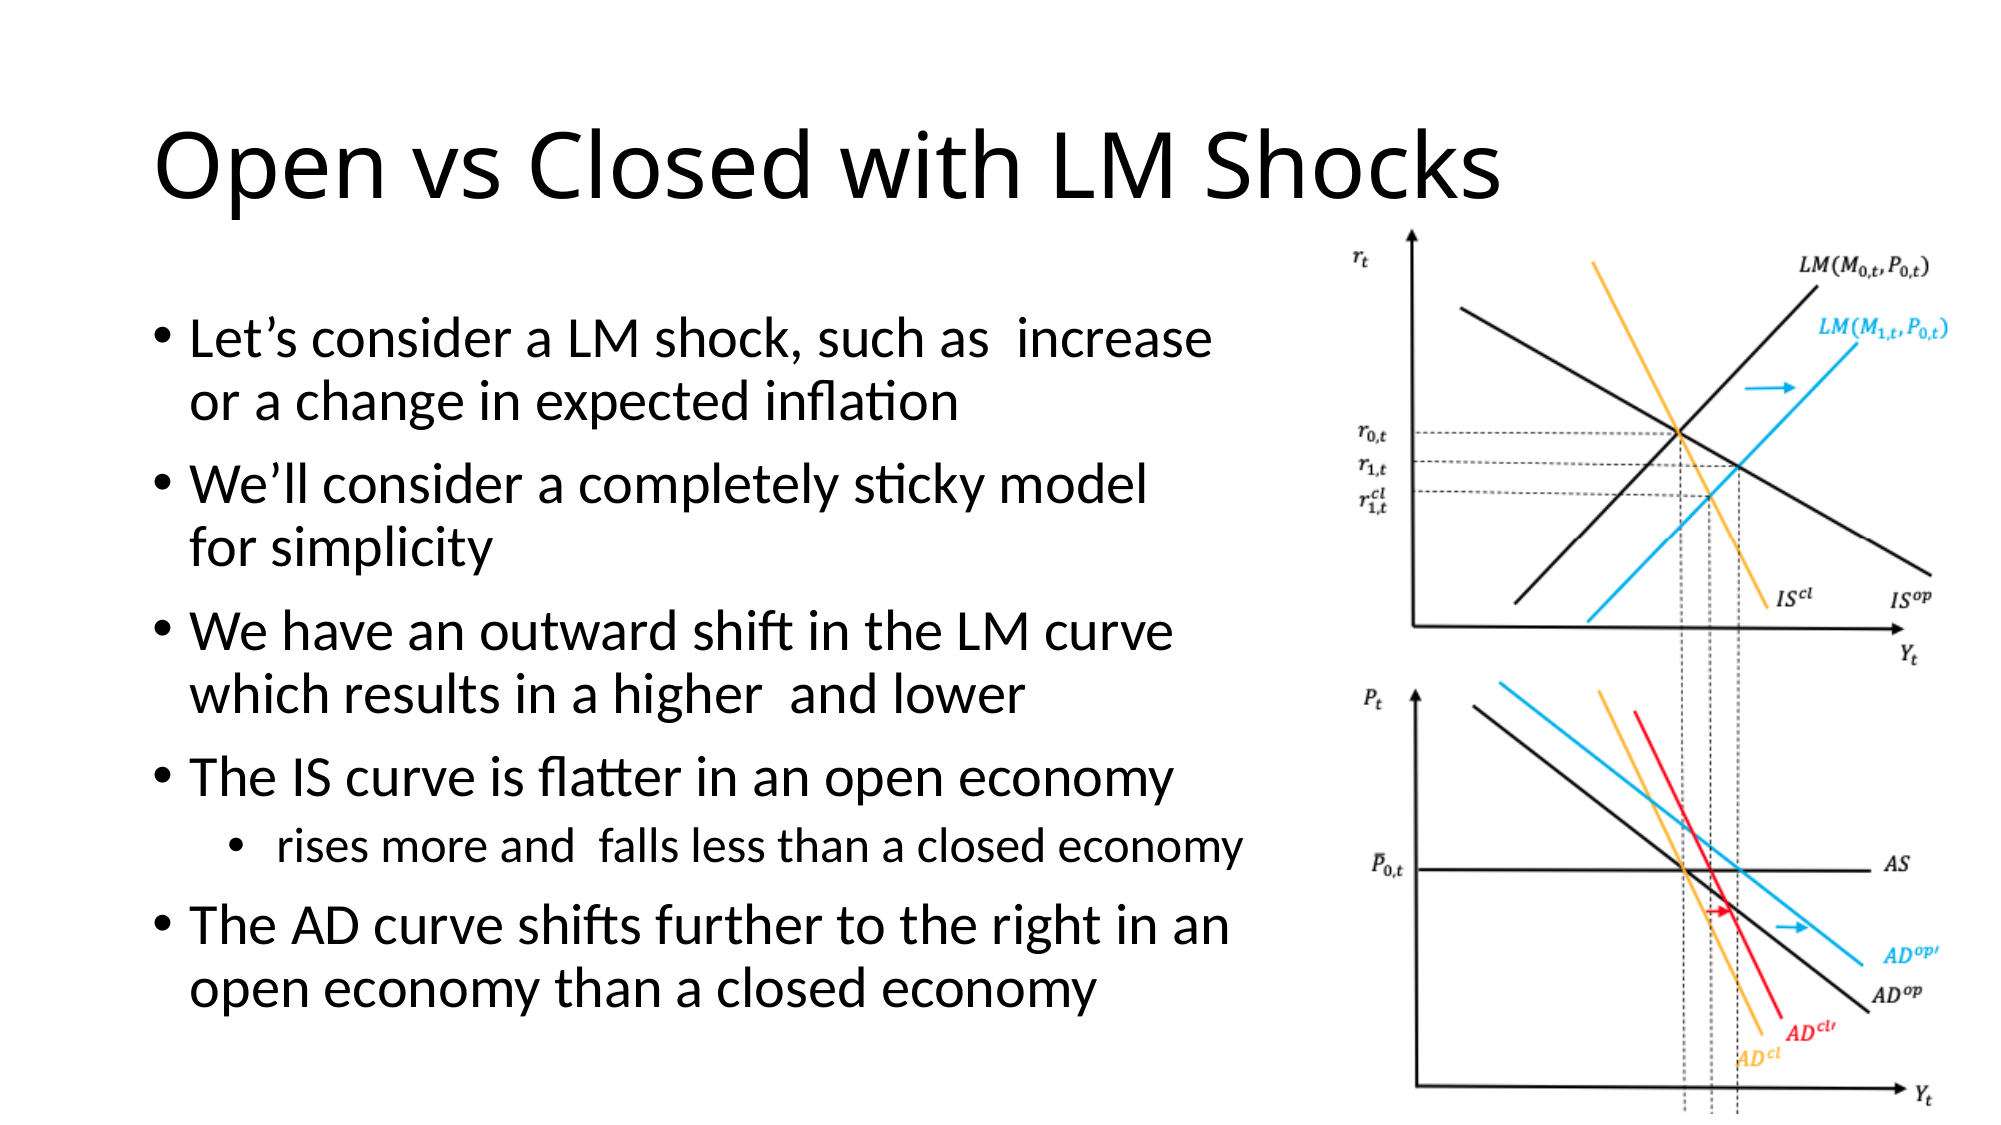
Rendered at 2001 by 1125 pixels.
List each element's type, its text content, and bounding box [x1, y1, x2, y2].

picture [1333, 212, 1965, 1114]
title Open vs Closed with LM Shocks [137, 59, 1863, 278]
